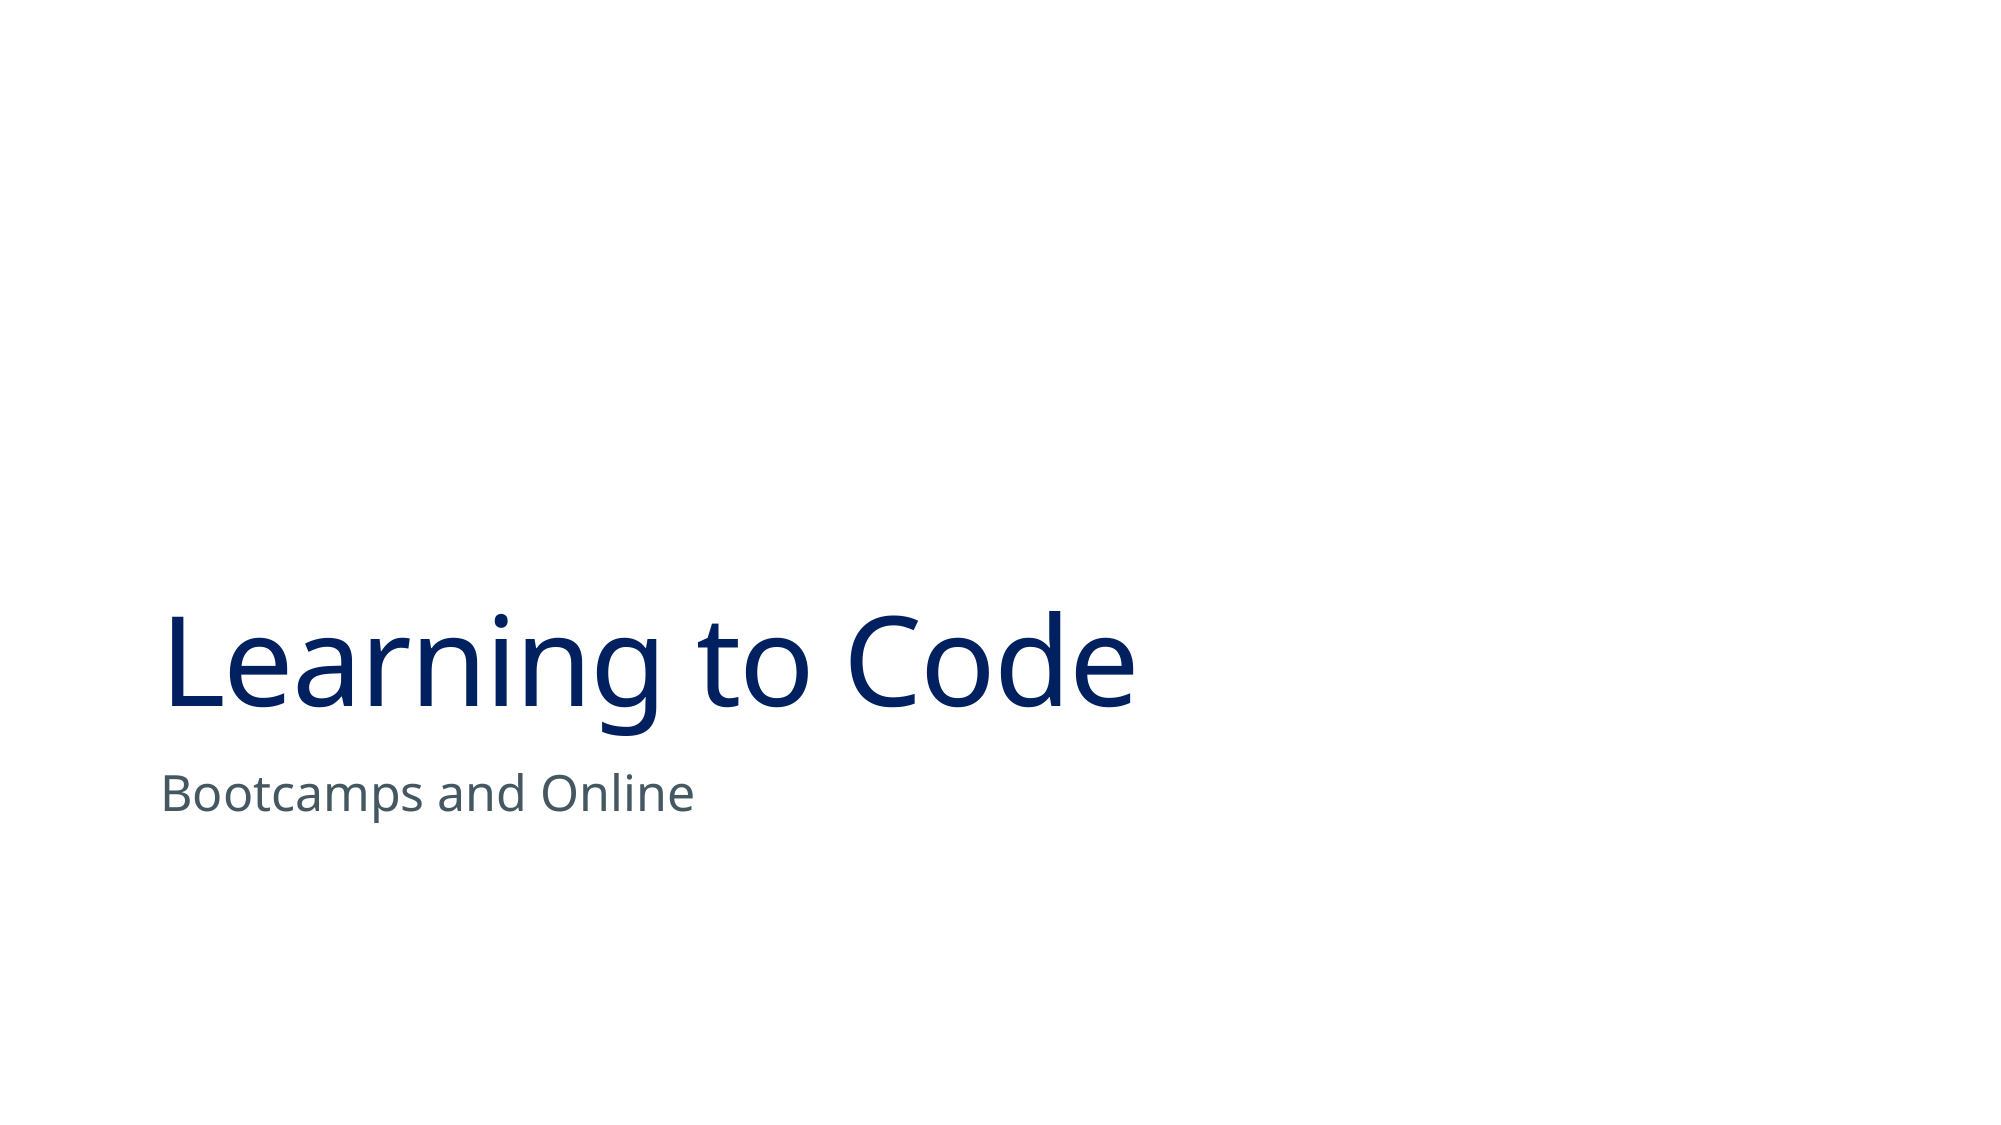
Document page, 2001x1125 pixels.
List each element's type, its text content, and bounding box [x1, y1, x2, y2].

list Bootcamps and Online [136, 752, 1862, 999]
title Learning to Code [136, 280, 1862, 749]
